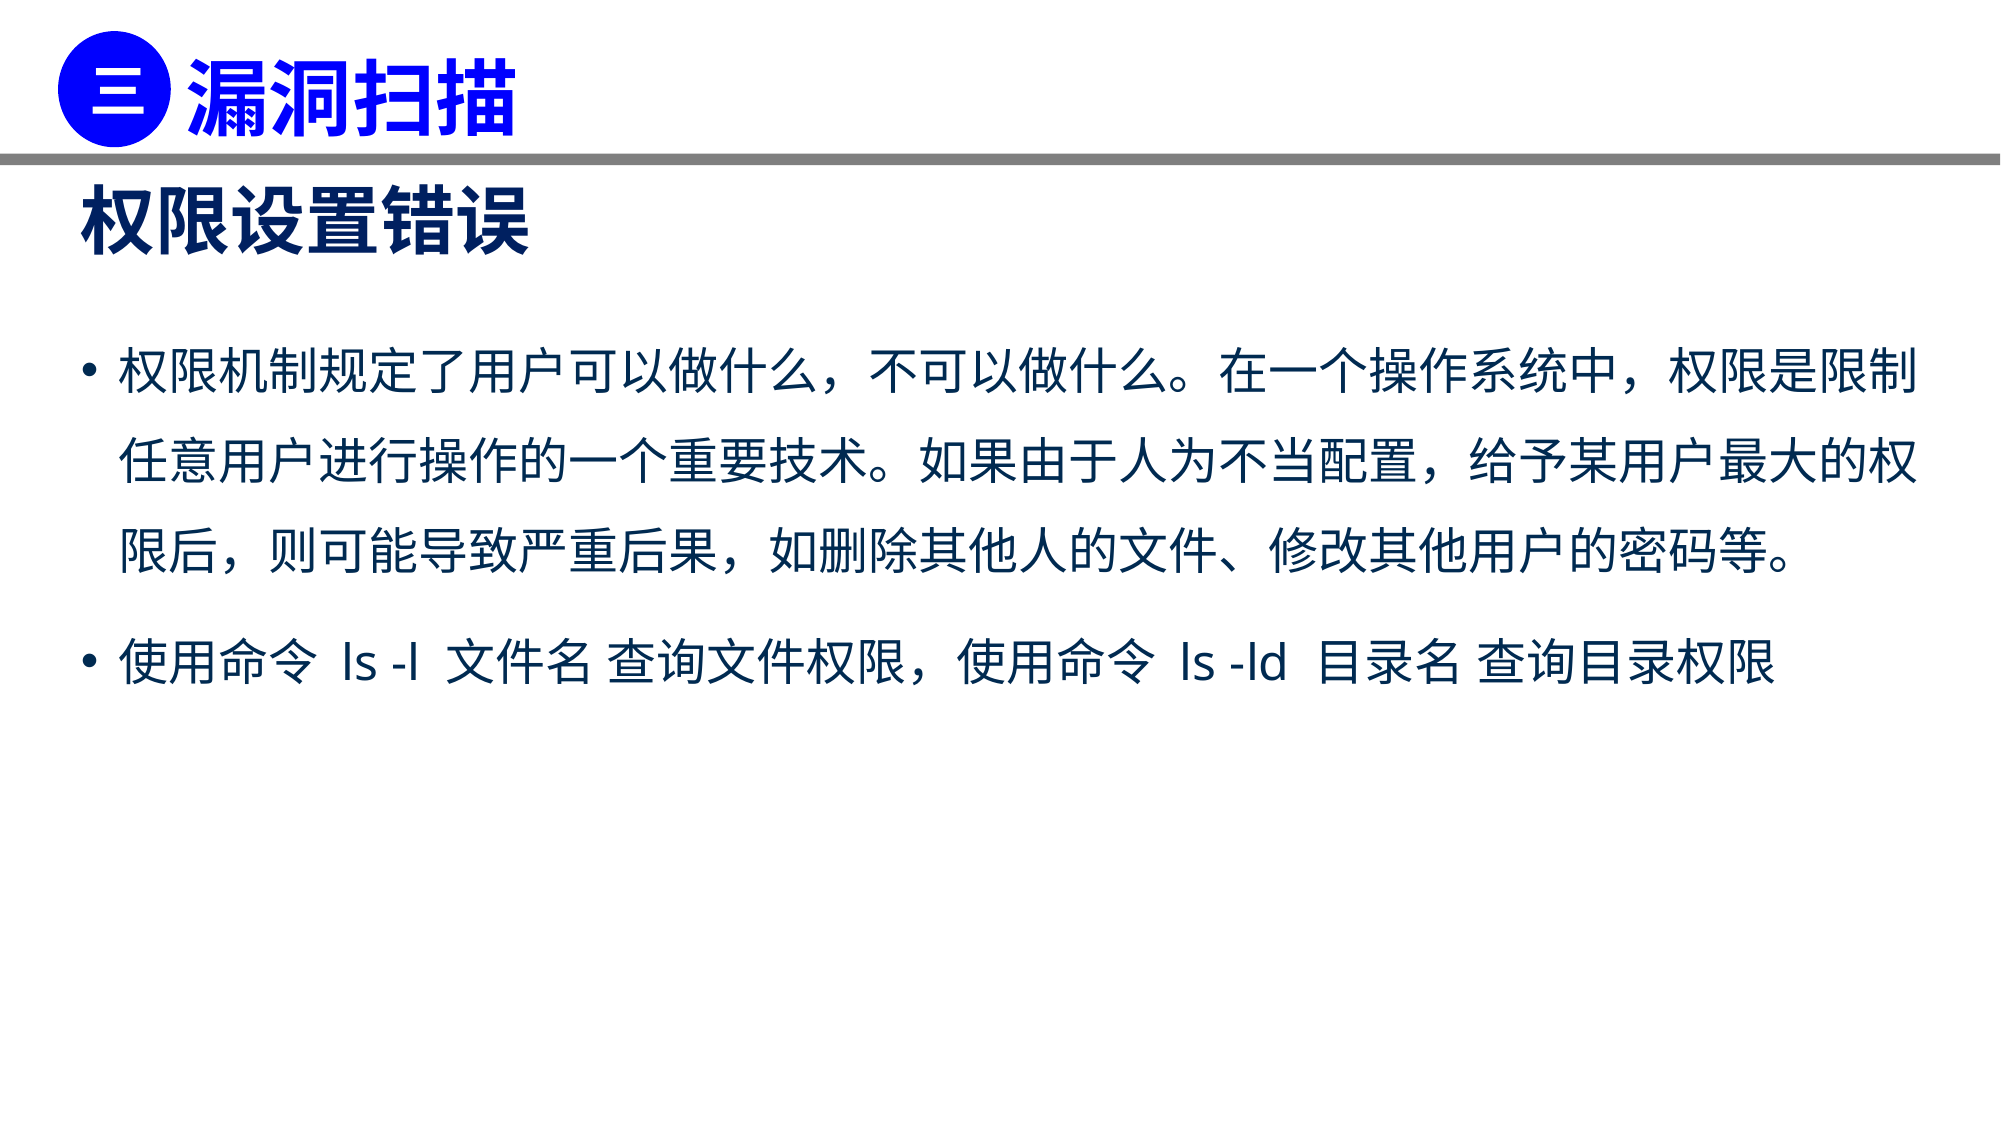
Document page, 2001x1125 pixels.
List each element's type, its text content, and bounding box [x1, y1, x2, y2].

title 权限设置错误 [65, 176, 1416, 301]
list 权限机制规定了用户可以做什么，不可以做什么。在一个操作系统中，权限是限制任意用户进行操作的一个重要技术。如果由于人为不当配置，给予某用户最大的权限后，则可能导致严重后果，如删除其他人的文件、修改其他用户的密码等。 使用命令 ls -l 文件名 查询文件权限，使用命令 ls -ld 目录名 查询目录权限 [65, 301, 1935, 869]
